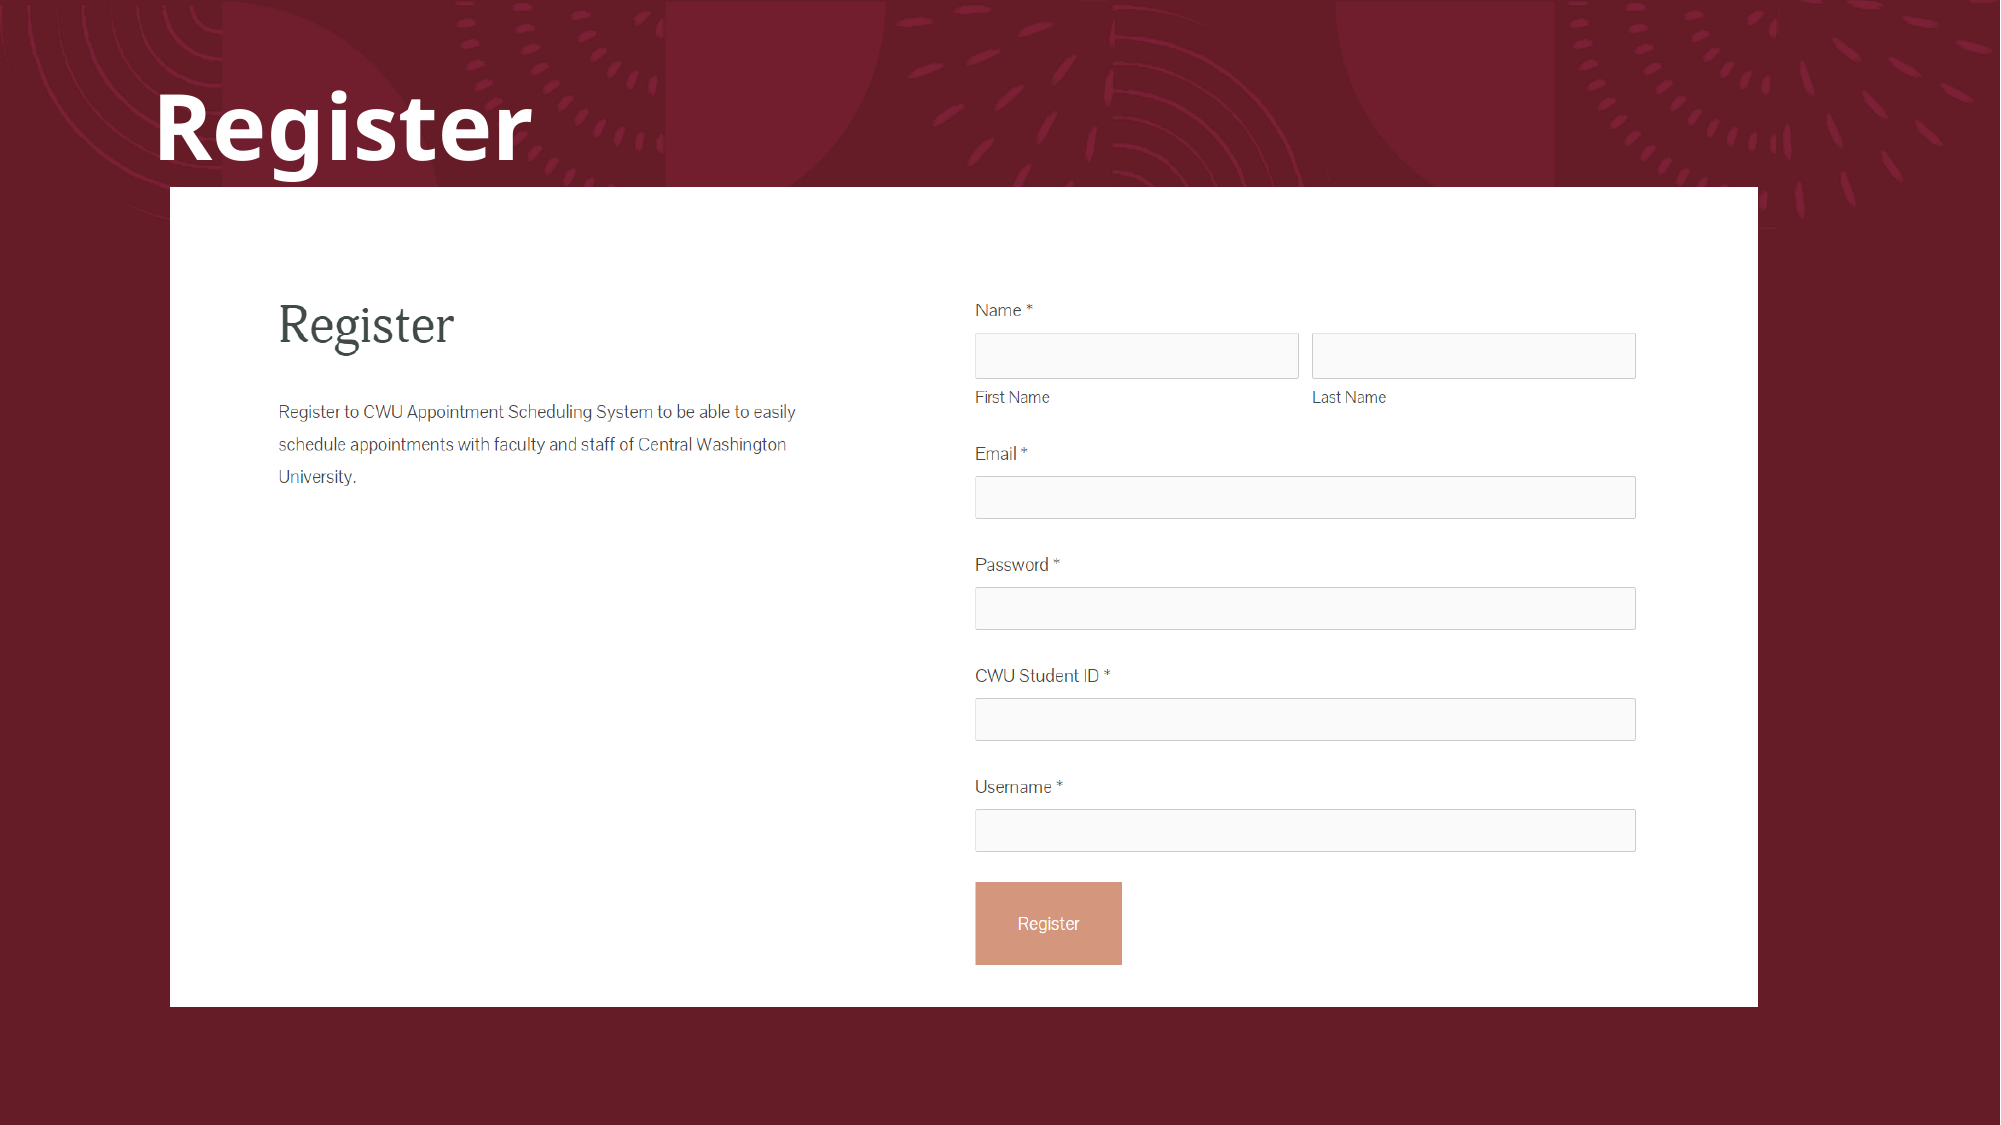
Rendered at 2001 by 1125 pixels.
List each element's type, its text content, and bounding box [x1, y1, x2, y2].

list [169, 187, 1758, 1007]
title Register [137, 60, 1863, 188]
